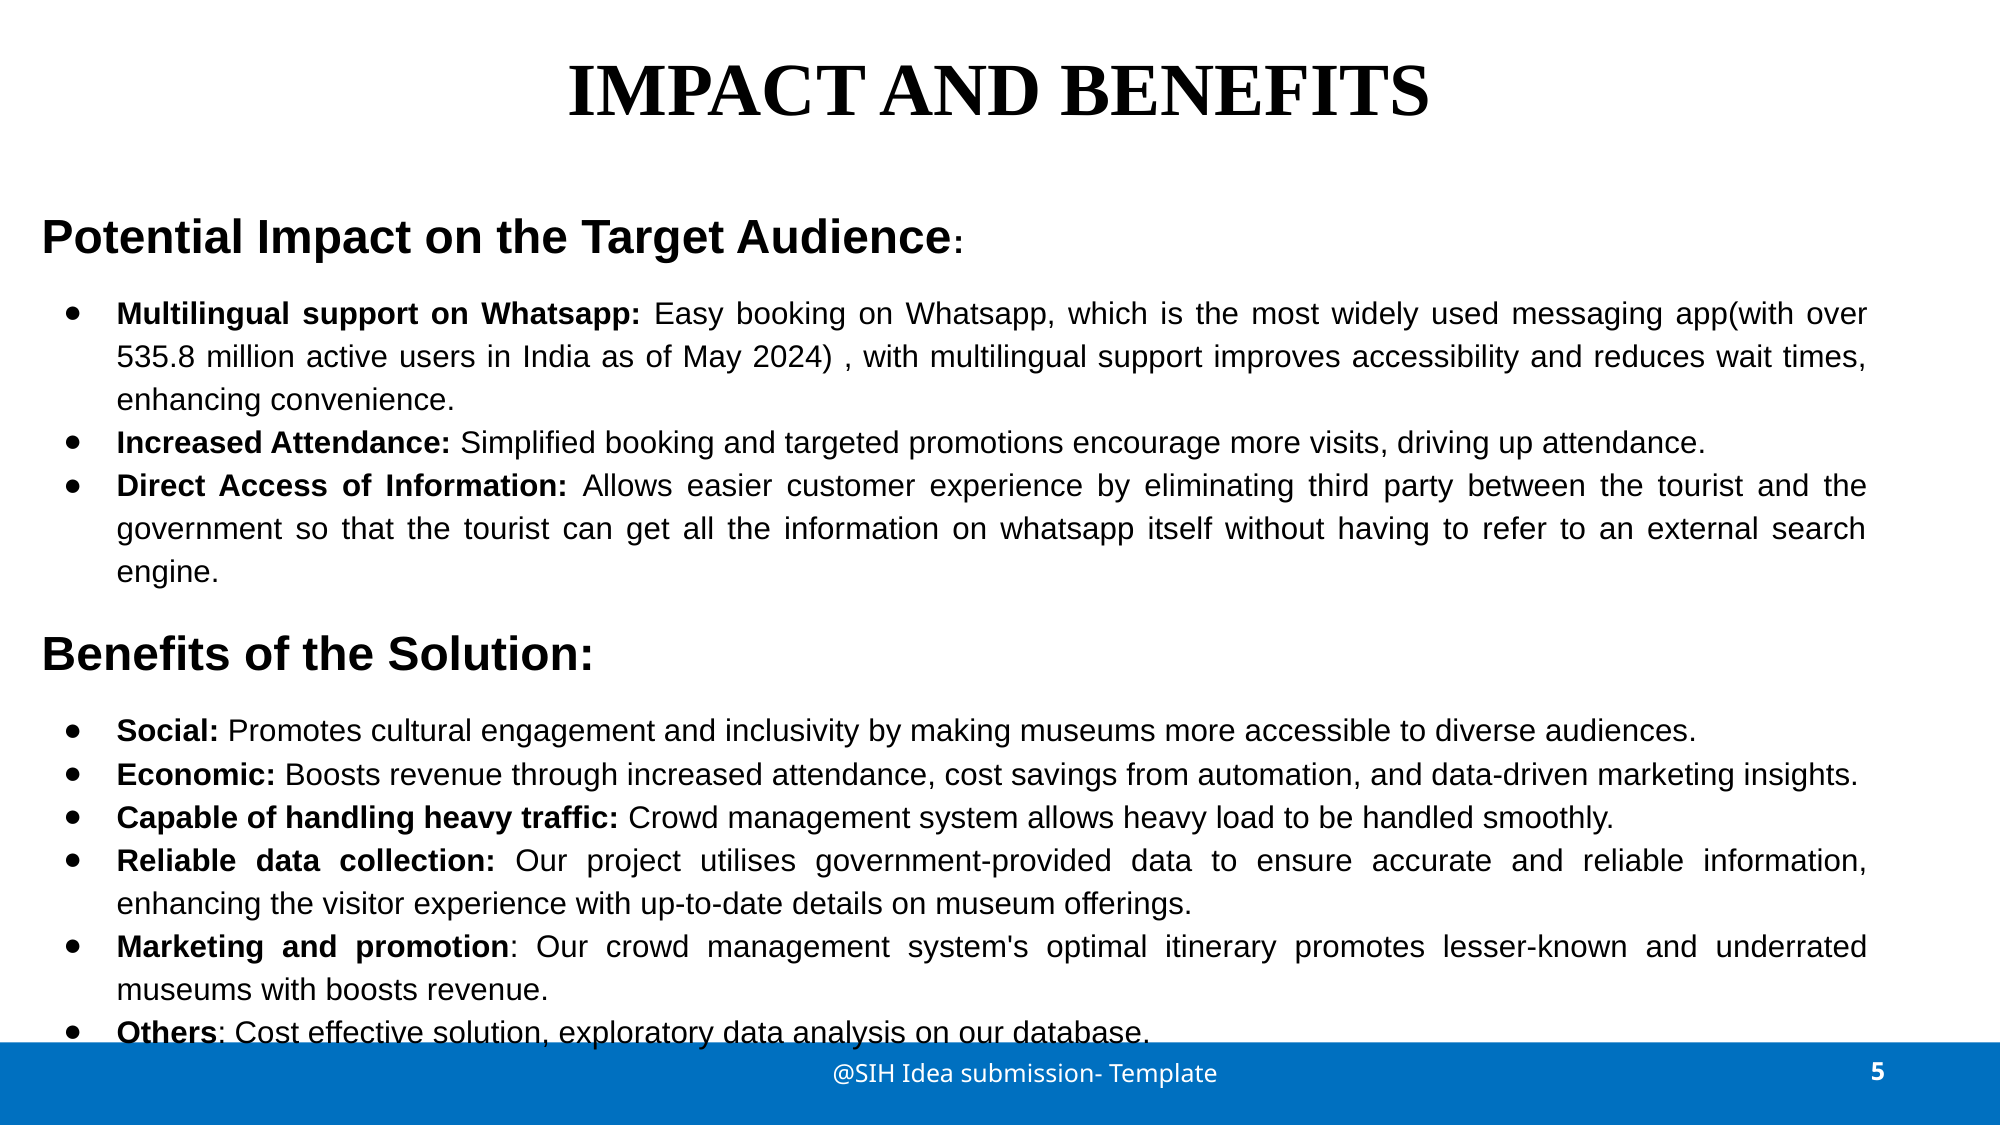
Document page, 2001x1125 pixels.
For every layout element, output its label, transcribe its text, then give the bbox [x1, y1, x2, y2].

text_box Potential Impact on the Target Audience: Multilingual support on Whatsapp: Easy booking on Whatsapp, which is the most widely used messaging app(with over 535.8 million active users in India as of May 2024) , with multilingual support improves accessibility and reduces wait times, enhancing convenience. Increased Attendance: Simplified booking and targeted promotions encourage more visits, driving up attendance. Direct Access of Information: Allows easier customer experience by eliminating third party between the tourist and the government so that the tourist can get all the information on whatsapp itself without having to refer to an external search engine. Benefits of the Solution: Social: Promotes cultural engagement and inclusivity by making museums more accessible to diverse audiences. Economic: Boosts revenue through increased attendance, cost savings from automation, and data-driven marketing insights. Capable of handling heavy traffic: Crowd management system allows heavy load to be handled smoothly. Reliable data collection: Our project utilises government-provided data to ensure accurate and reliable information, enhancing the visitor experience with up-to-date details on museum offerings. Marketing and promotion: Our crowd management system's optimal itinerary promotes lesser-known and underrated museums with boosts revenue. Others: Cost effective solution, exploratory data analysis on our database. [26, 189, 1885, 1117]
title IMPACT AND BENEFITS [99, 0, 1900, 180]
slide_number 5 [1433, 1042, 1900, 1103]
footer @SIH Idea submission- Template [762, 1042, 1289, 1103]
text_box [0, 1042, 2000, 1125]
